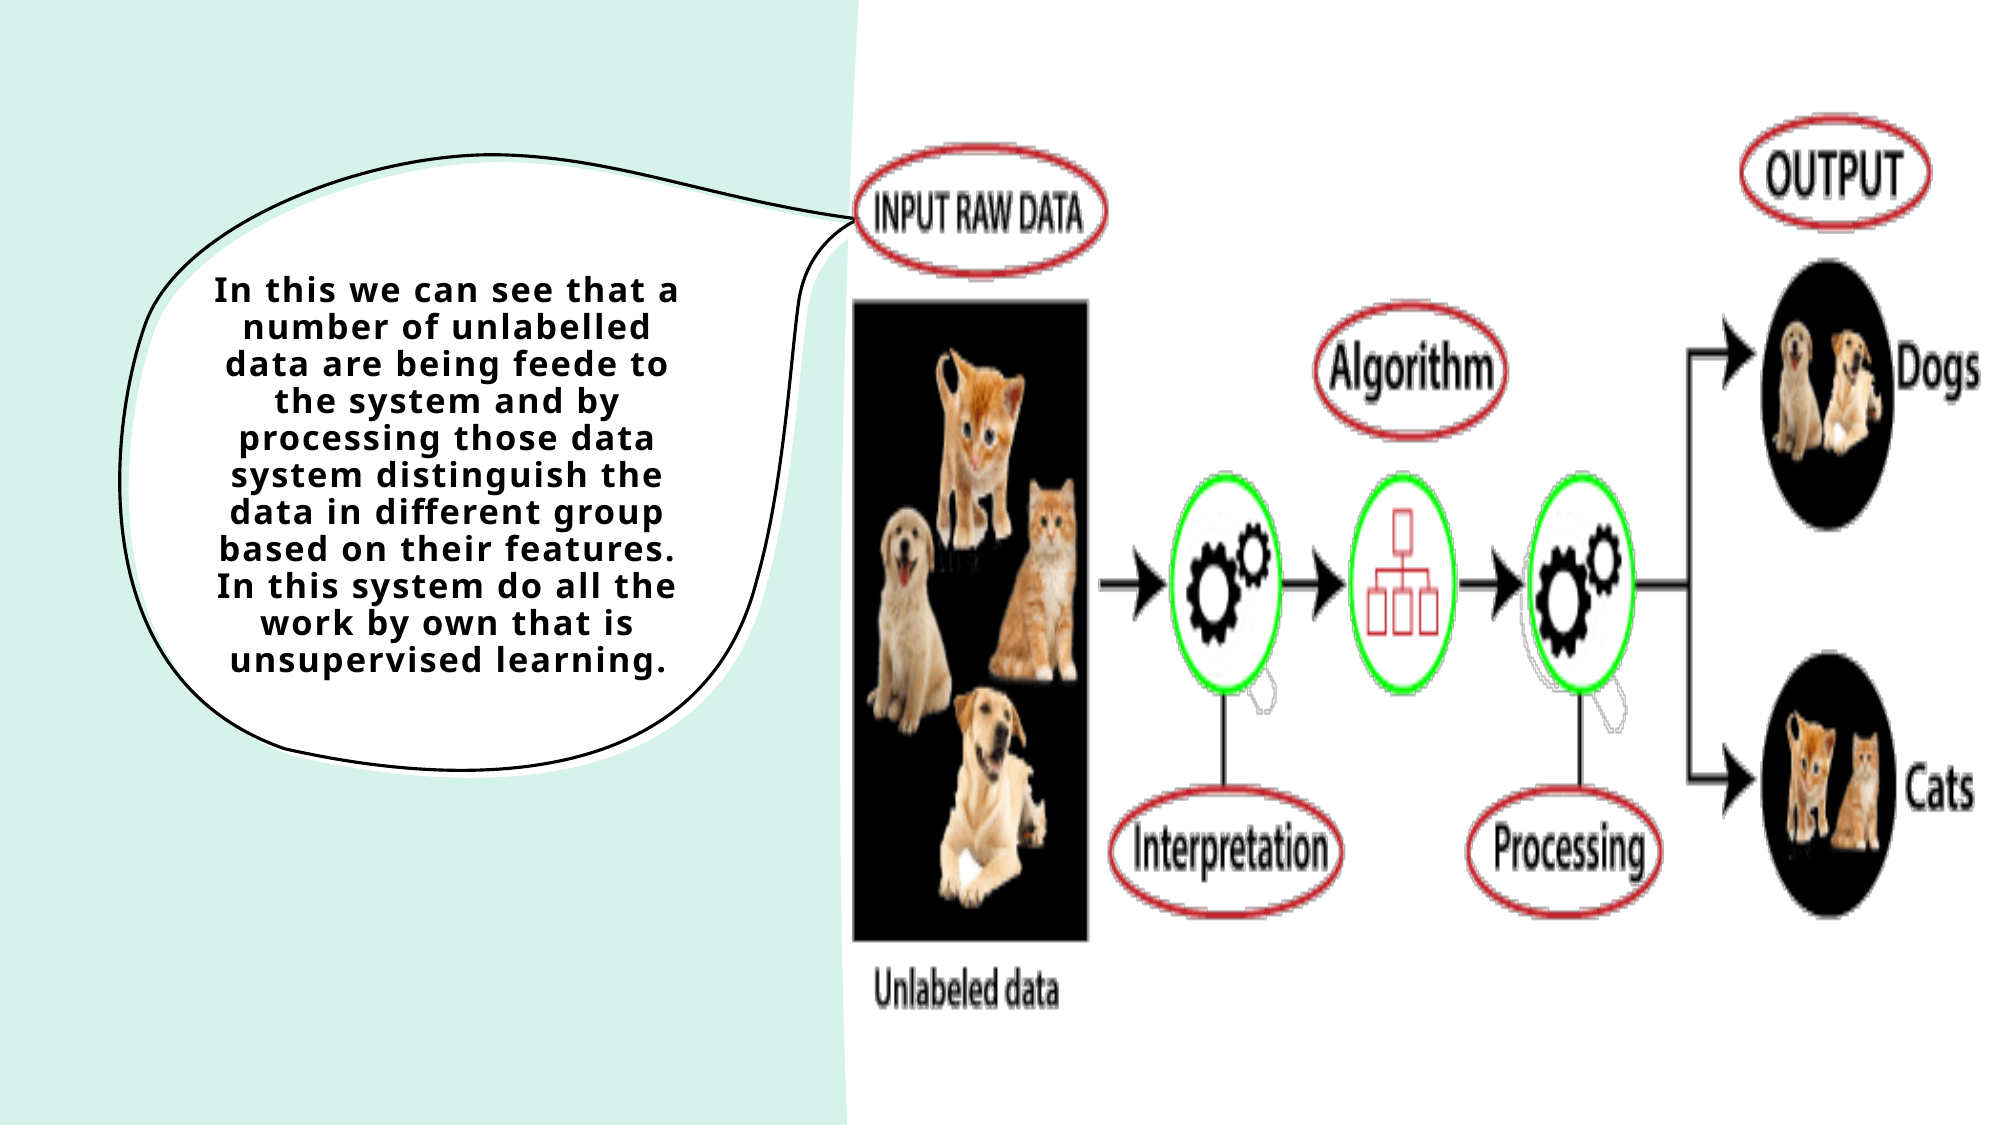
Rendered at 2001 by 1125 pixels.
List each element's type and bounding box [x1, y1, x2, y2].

list [849, 0, 1994, 1118]
text_box [221, 717, 535, 778]
text_box [0, 0, 849, 1125]
text_box [119, 154, 849, 771]
text_box [602, 165, 849, 217]
text_box [398, 225, 849, 775]
text_box [839, 0, 2000, 1125]
